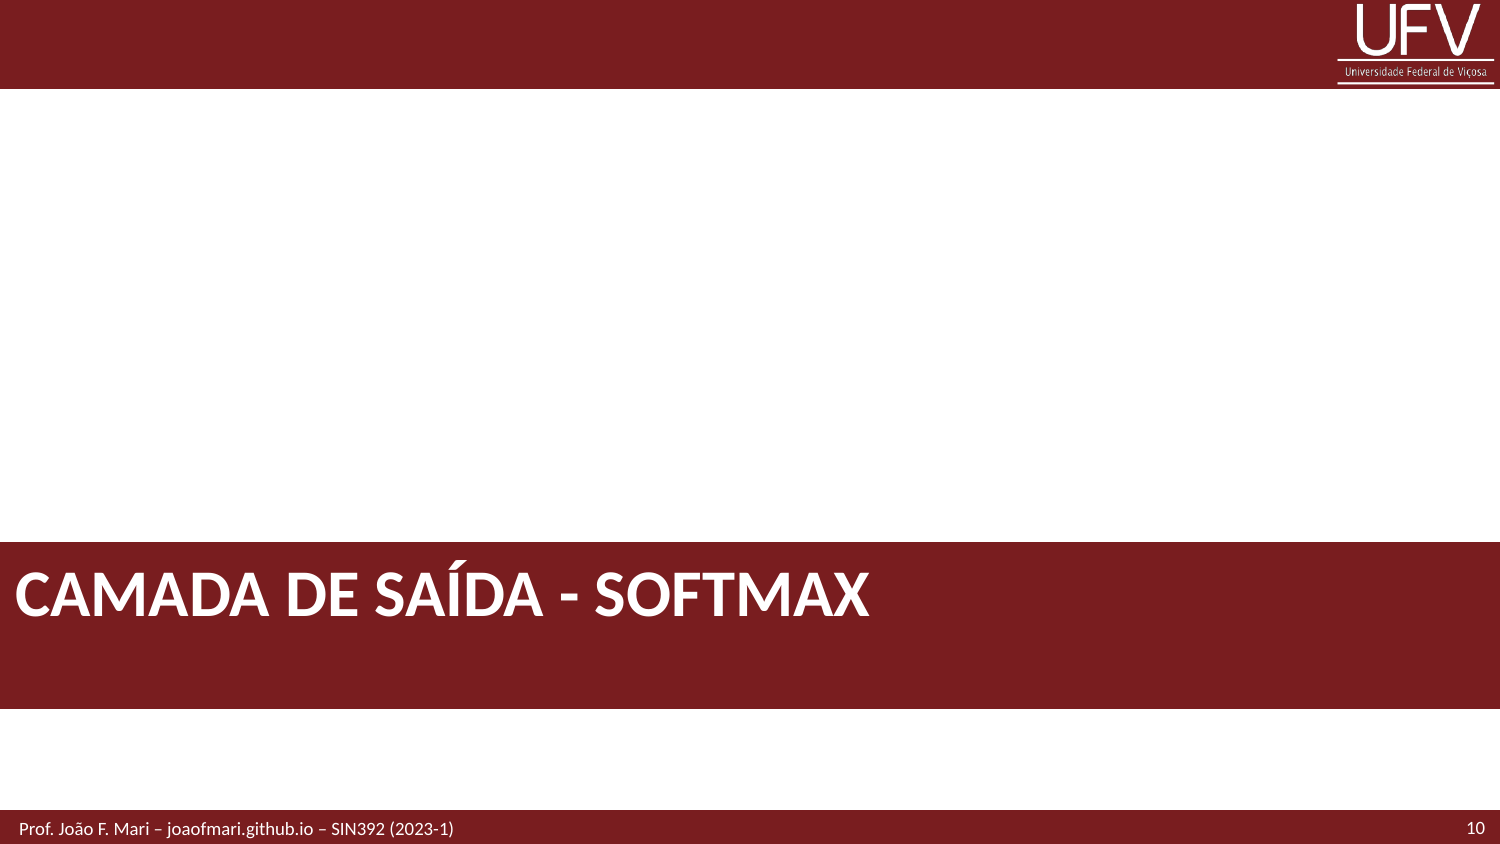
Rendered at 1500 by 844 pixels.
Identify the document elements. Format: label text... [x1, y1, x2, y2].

title Camada de saída - softmax [0, 542, 1500, 710]
footer Prof. João F. Mari – joaofmari.github.io – SIN392 (2023-1) [0, 812, 1034, 844]
slide_number 10 [1328, 811, 1500, 844]
picture [1330, 0, 1500, 92]
